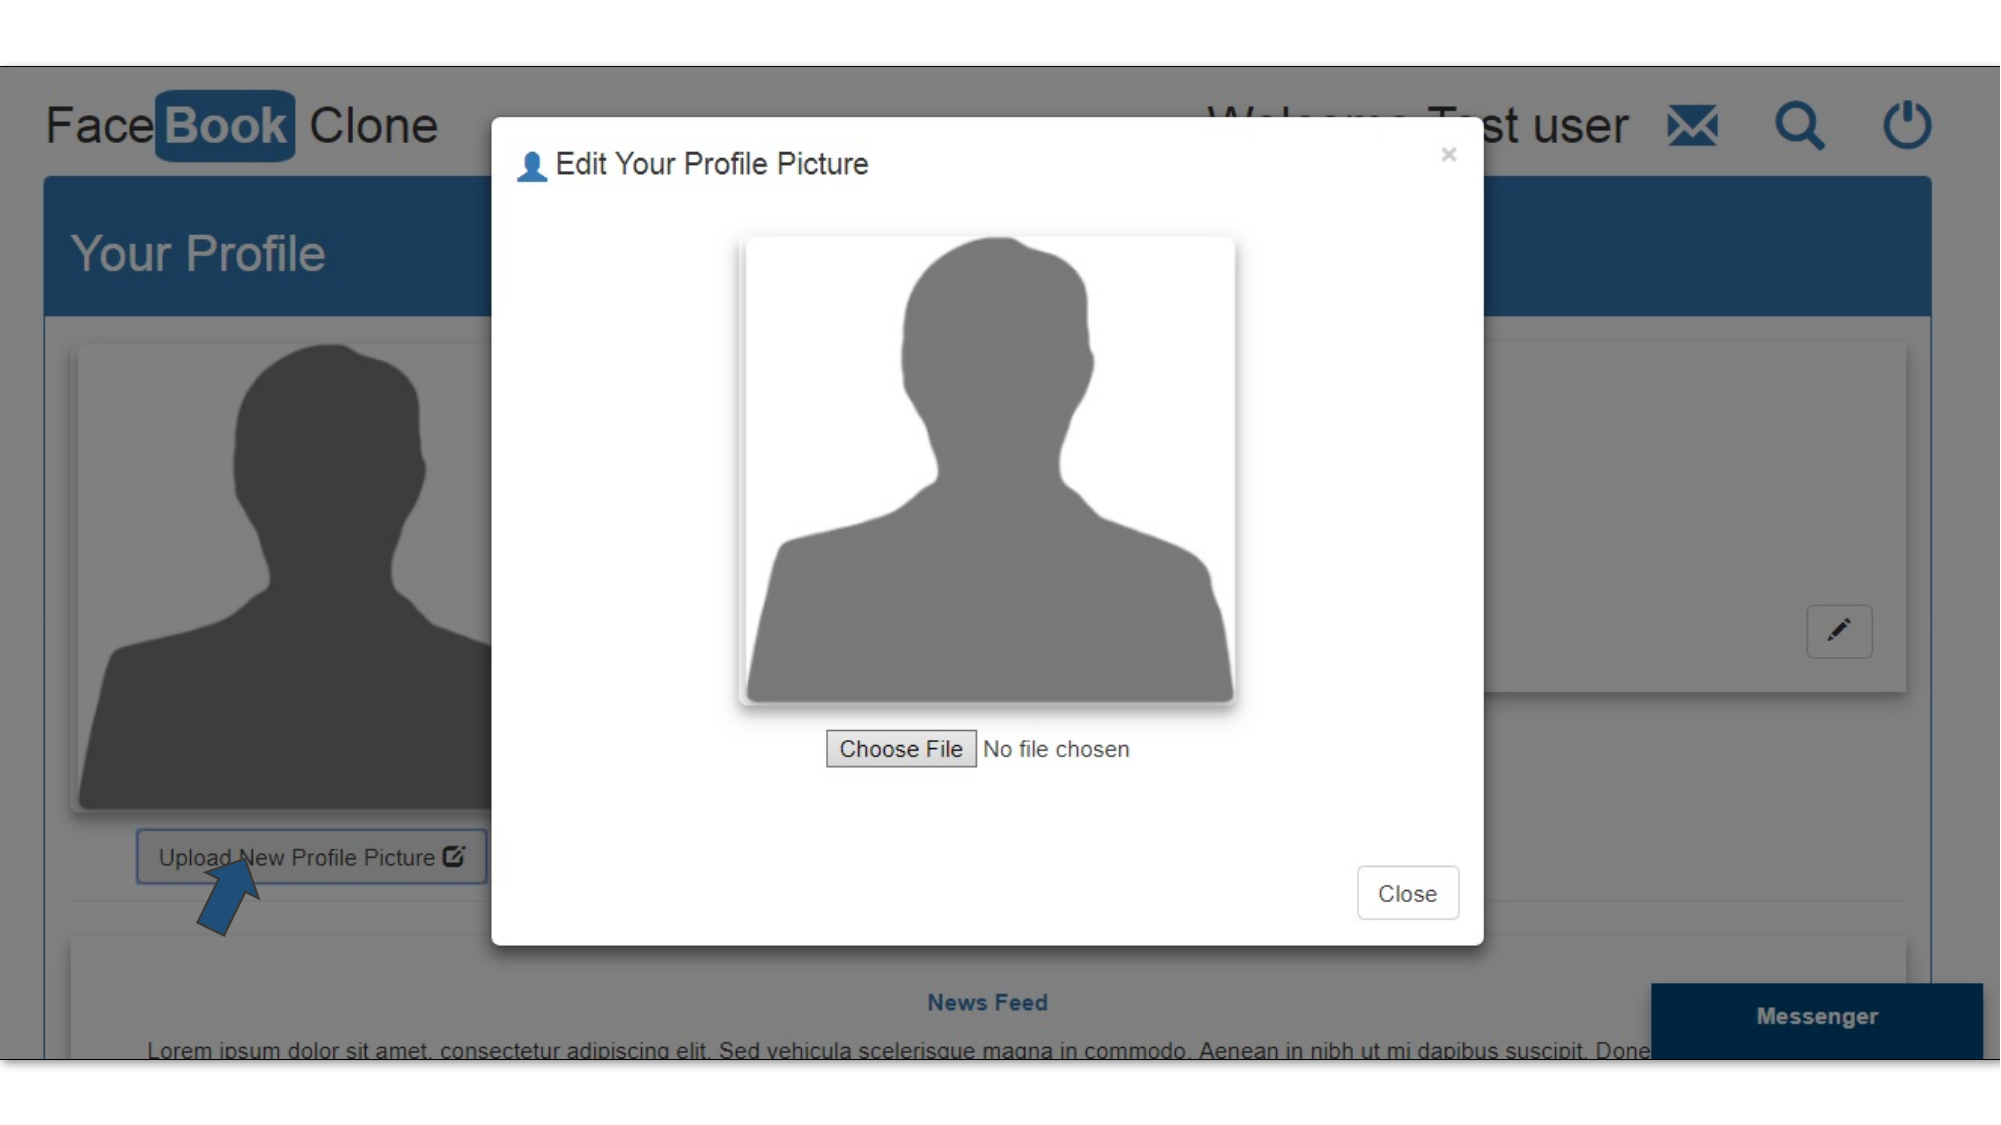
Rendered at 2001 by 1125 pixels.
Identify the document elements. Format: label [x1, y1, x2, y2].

picture [0, 66, 2000, 1059]
